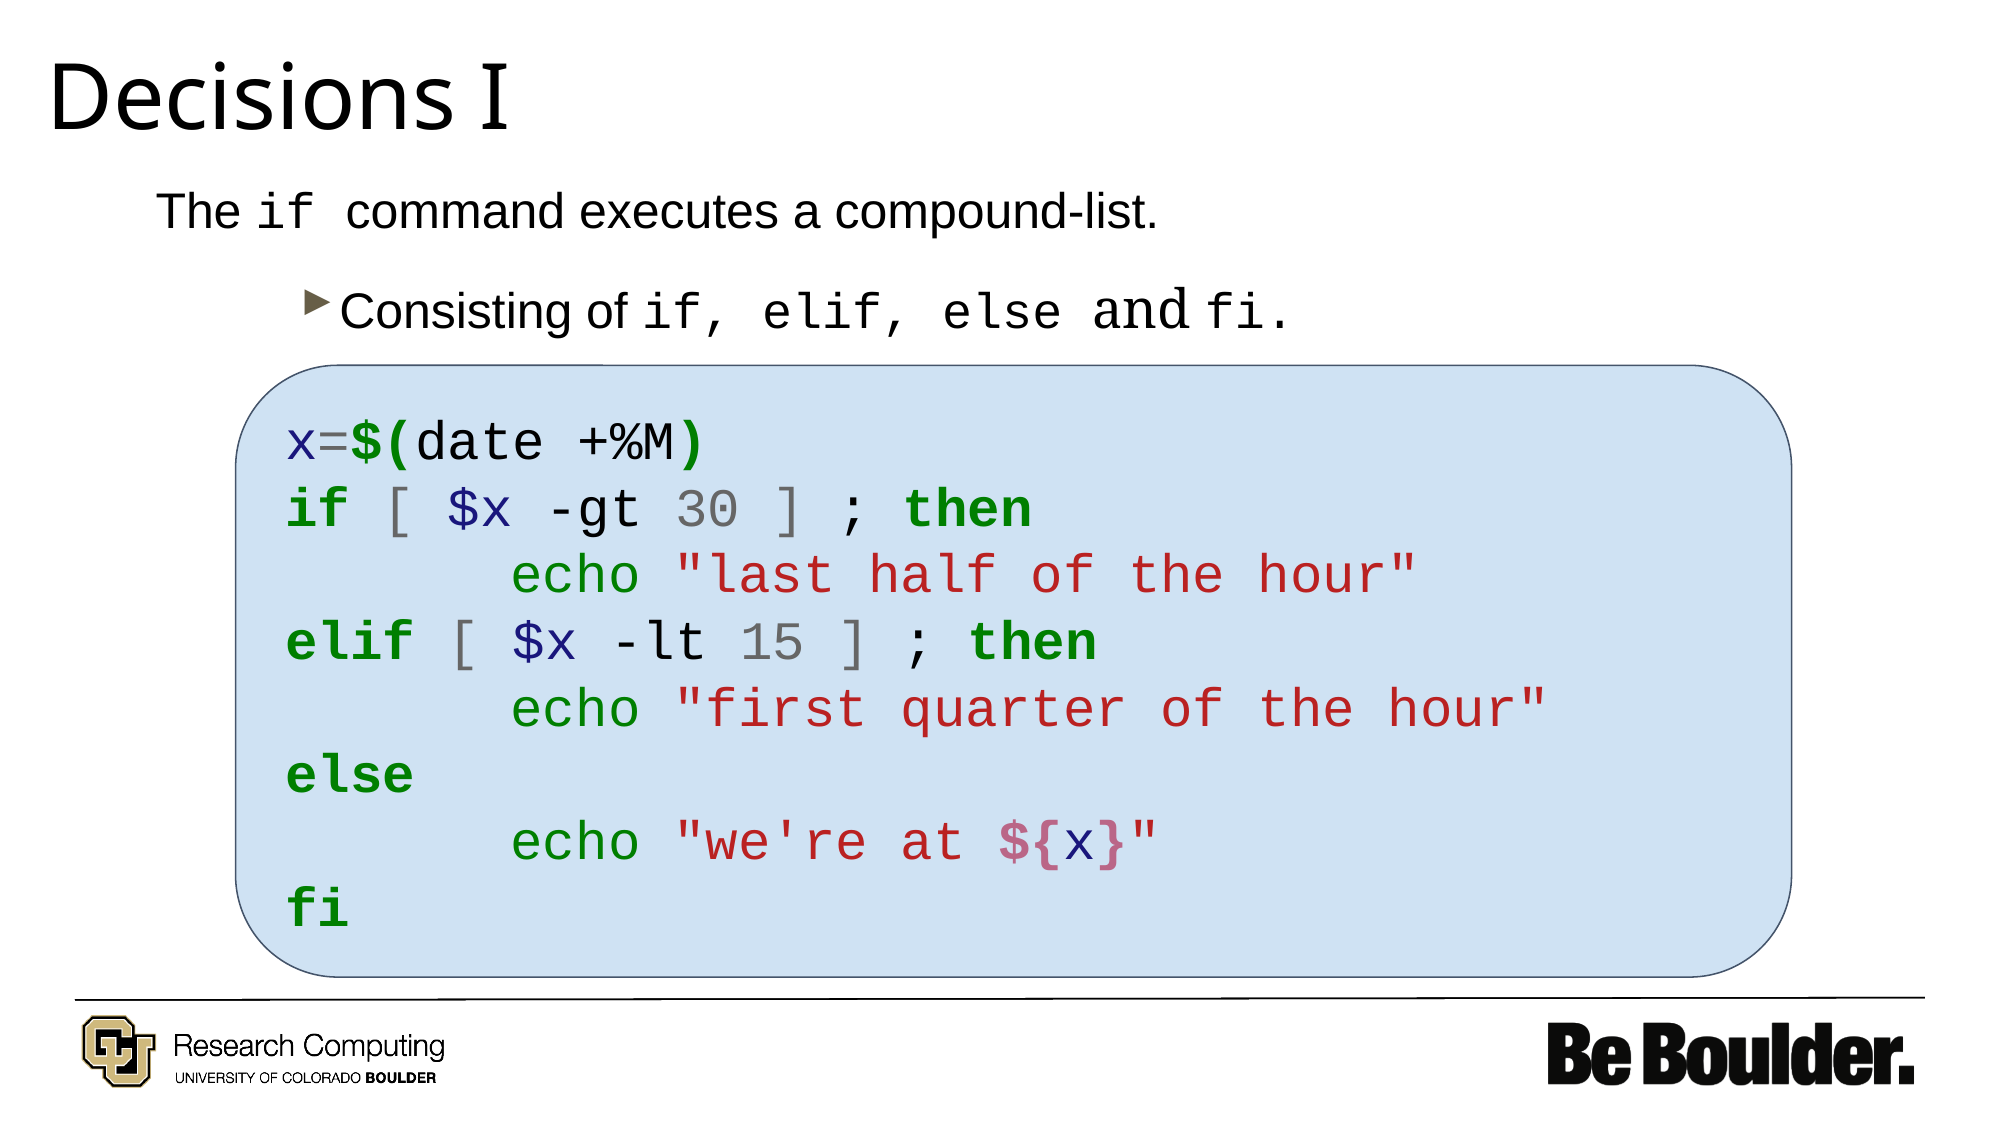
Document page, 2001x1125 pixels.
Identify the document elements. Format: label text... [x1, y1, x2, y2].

title Decisions I [41, 0, 627, 187]
text_box x=$(date +%M) if [ $x -gt 30 ] ; then echo "last half of the hour" elif [ $x -lt 15 ] ; then echo "first quarter of the hour" else echo "we're at ${x}" fi [235, 365, 1792, 978]
text_box The if command executes a compound-list. ▶ Consisting of if, elif, else and fi. [150, 138, 1548, 407]
picture [81, 1015, 444, 1088]
picture [1524, 1015, 1938, 1088]
